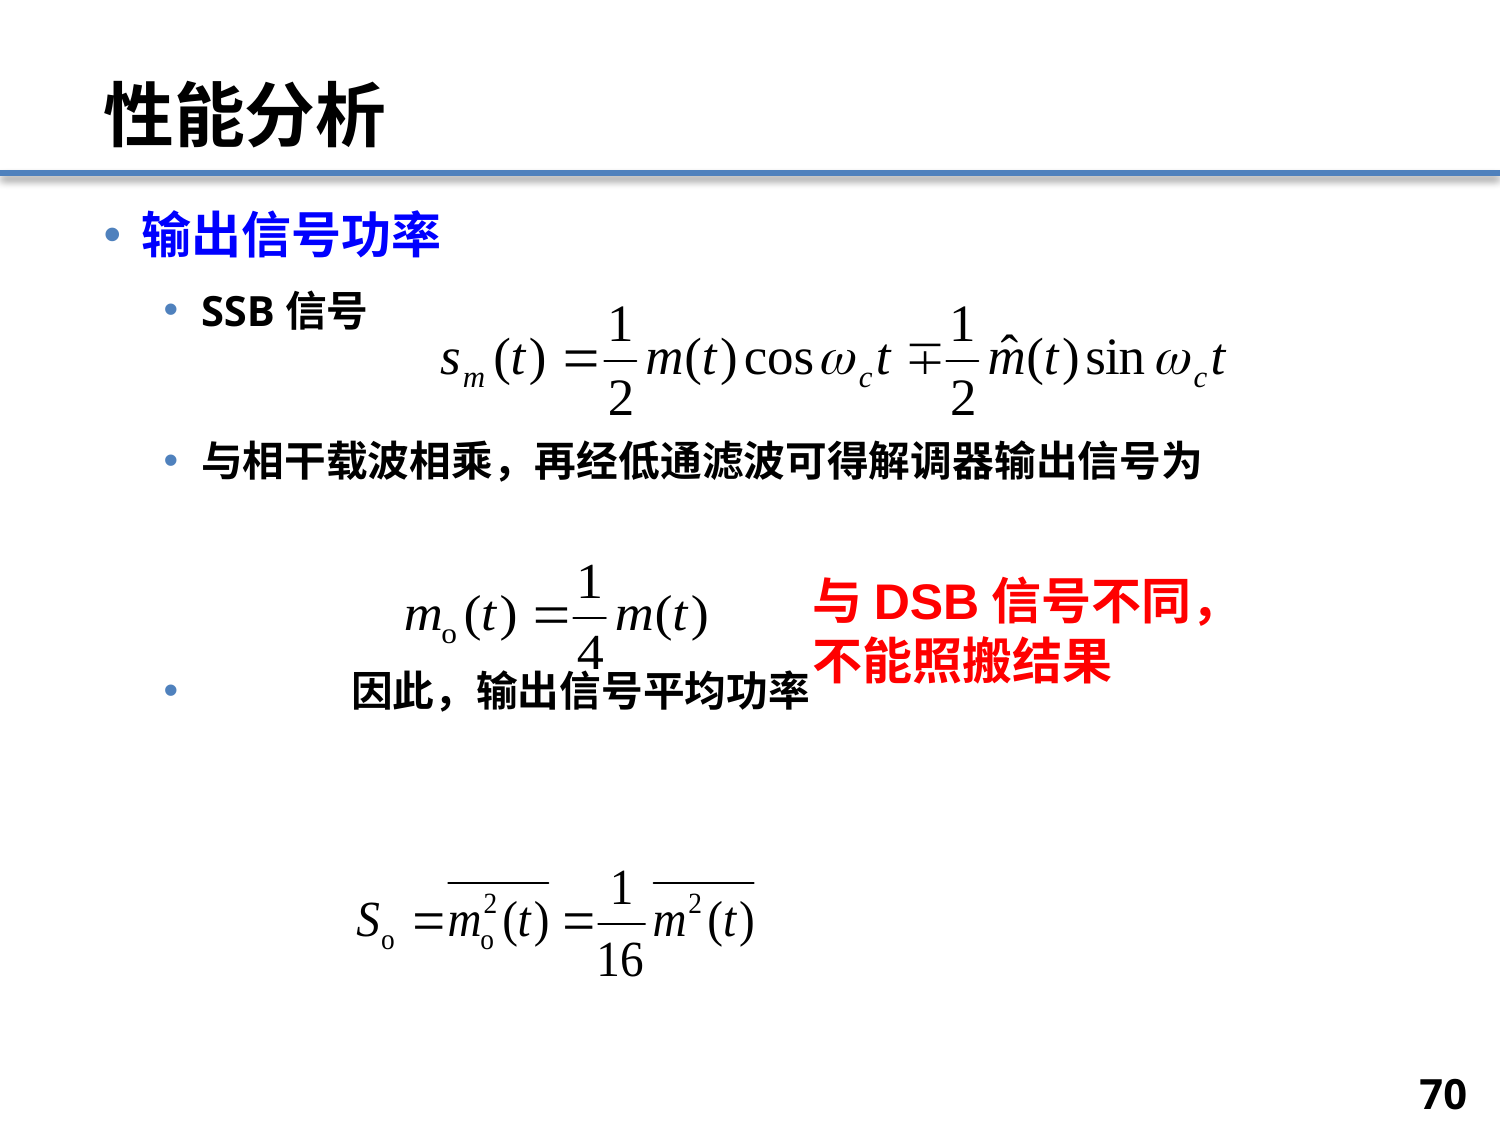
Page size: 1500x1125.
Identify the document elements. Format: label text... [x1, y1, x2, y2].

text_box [348, 856, 951, 988]
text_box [395, 550, 721, 681]
list 输出信号功率 SSB信号 与相干载波相乘，再经低通滤波可得解调器输出信号为 因此，输出信号平均功率 [88, 196, 1412, 530]
list 输出信号功率 SSB信号 与相干载波相乘，再经低通滤波可得解调器输出信号为 因此，输出信号平均功率 [88, 531, 1412, 1024]
slide_number 70 [1379, 1075, 1483, 1118]
text_box 与DSB信号不同，不能照搬结果 [797, 562, 1217, 698]
title 性能分析 [88, 30, 1412, 164]
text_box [430, 290, 1236, 427]
